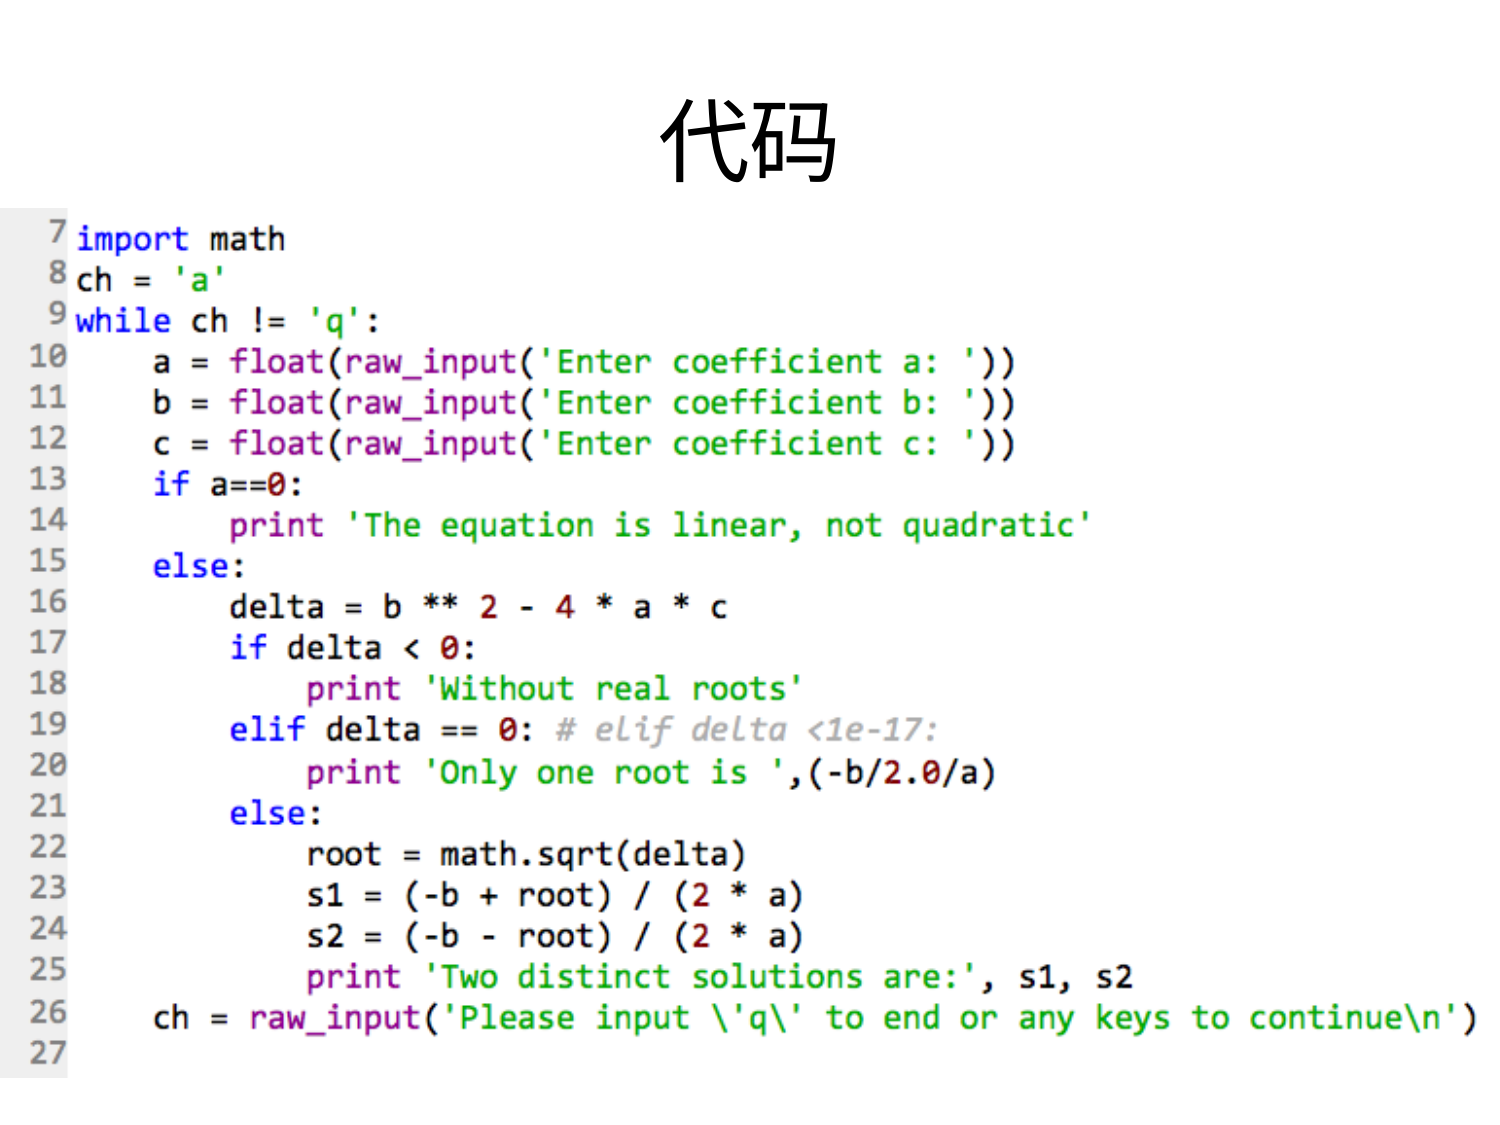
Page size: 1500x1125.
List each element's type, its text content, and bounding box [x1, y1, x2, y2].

picture [0, 207, 1500, 1078]
title 代码 [75, 45, 1425, 206]
